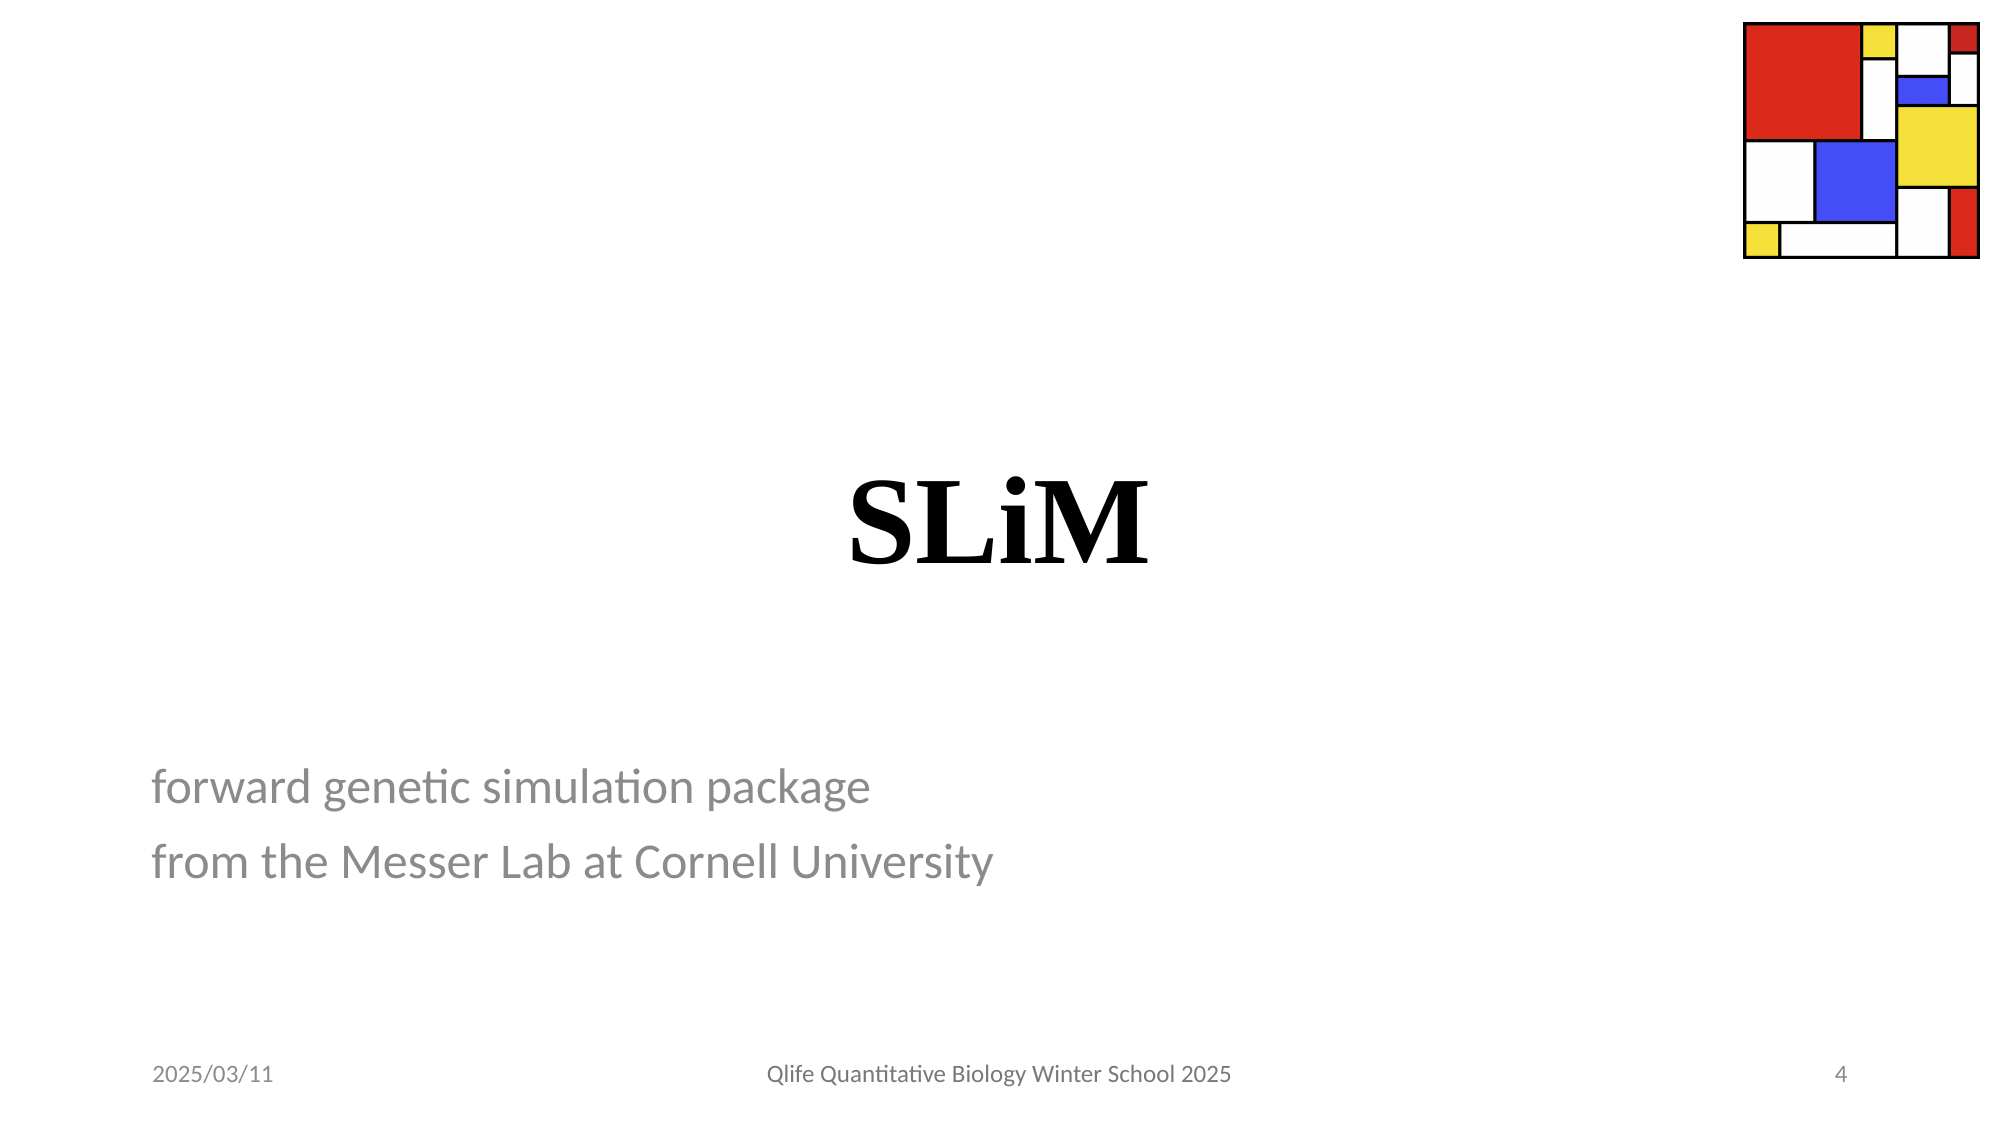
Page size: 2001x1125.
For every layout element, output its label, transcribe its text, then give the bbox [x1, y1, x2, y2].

list forward genetic simulation package from the Messer Lab at Cornell University [136, 752, 1862, 999]
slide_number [137, 1042, 588, 1103]
footer Qlife Quantitative Biology Winter School 2025 [662, 1042, 1338, 1103]
title SLiM [136, 280, 1862, 749]
slide_number 4 [1412, 1042, 1863, 1103]
picture [1743, 22, 1980, 259]
